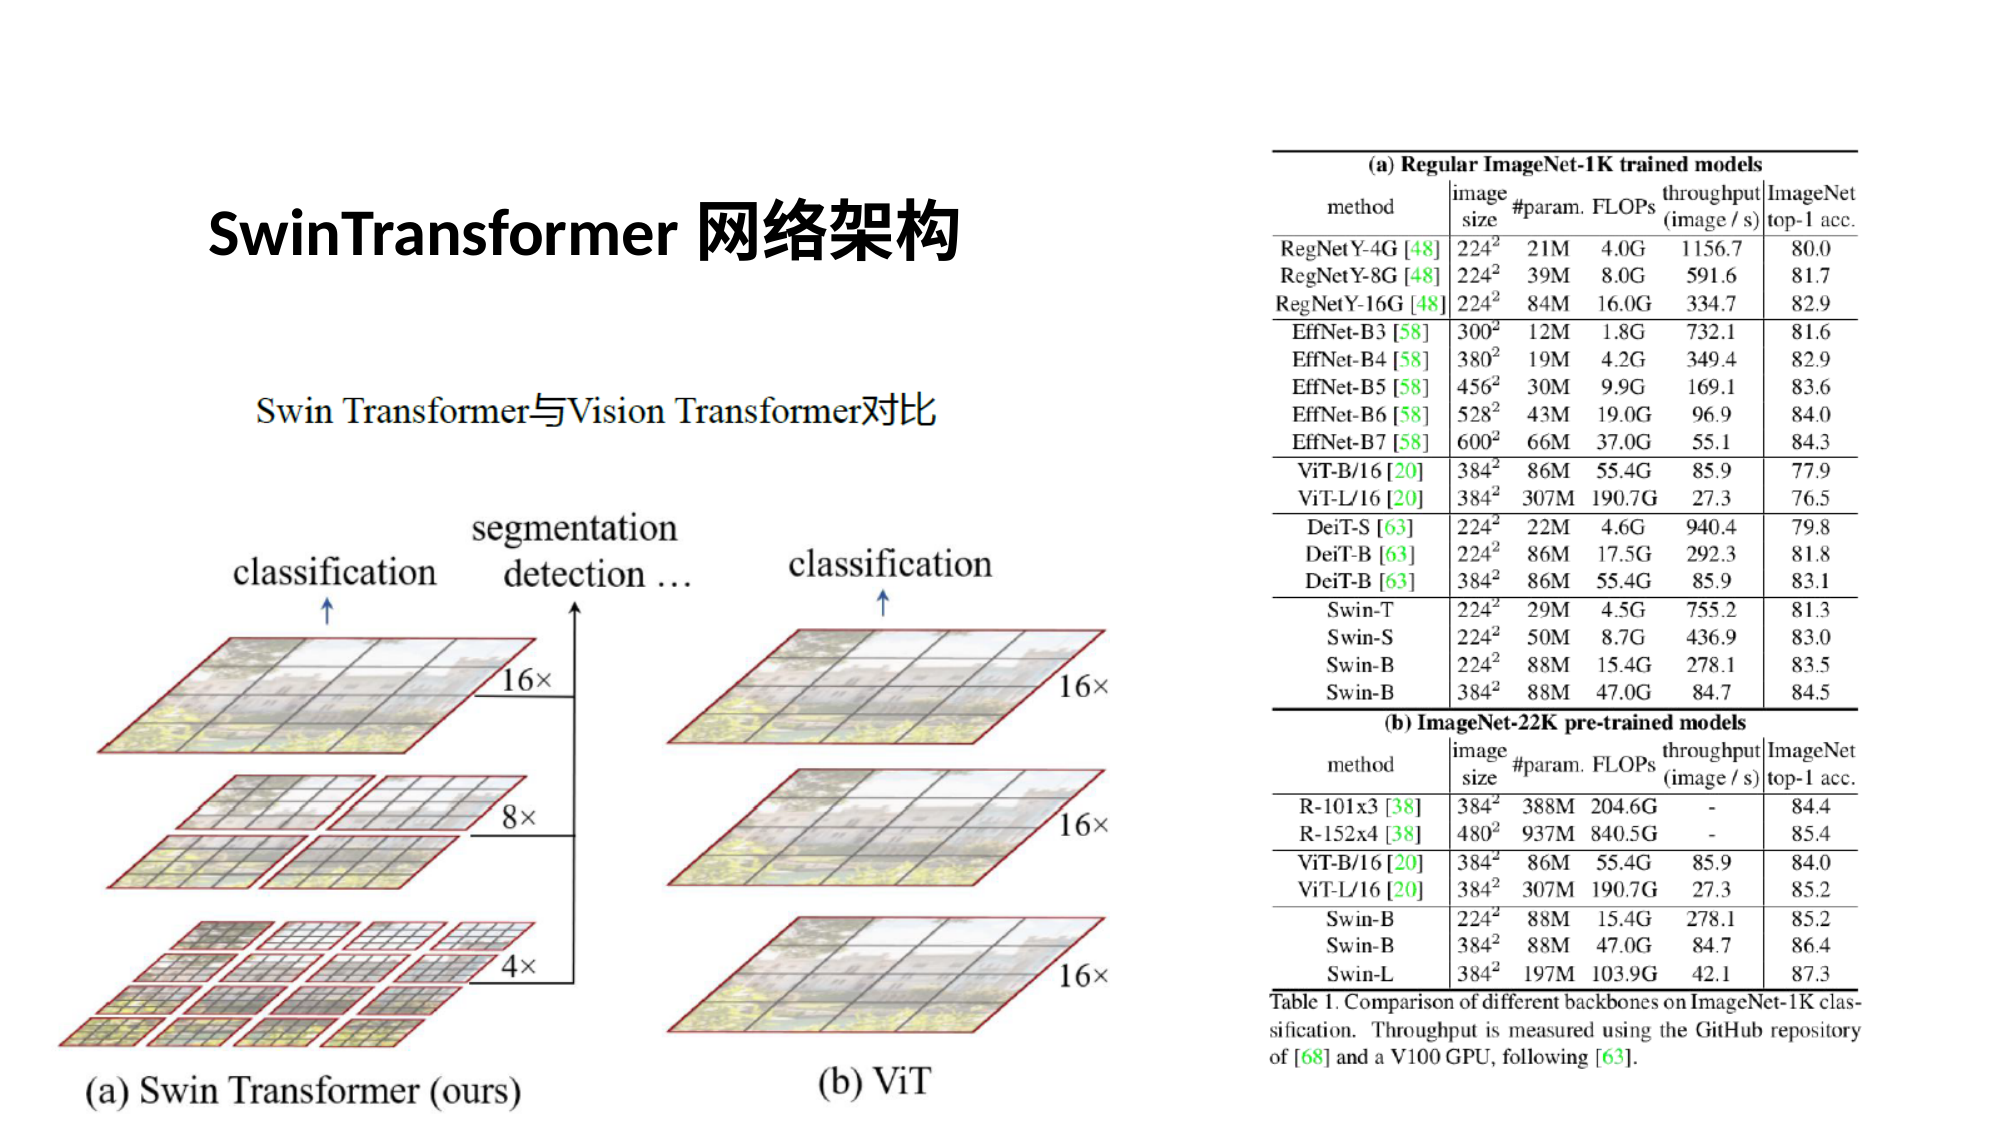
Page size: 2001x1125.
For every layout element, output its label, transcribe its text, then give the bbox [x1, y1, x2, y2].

picture [15, 348, 1155, 1125]
text_box SwinTransformer网络架构 [193, 181, 978, 277]
picture [1237, 120, 1917, 1089]
